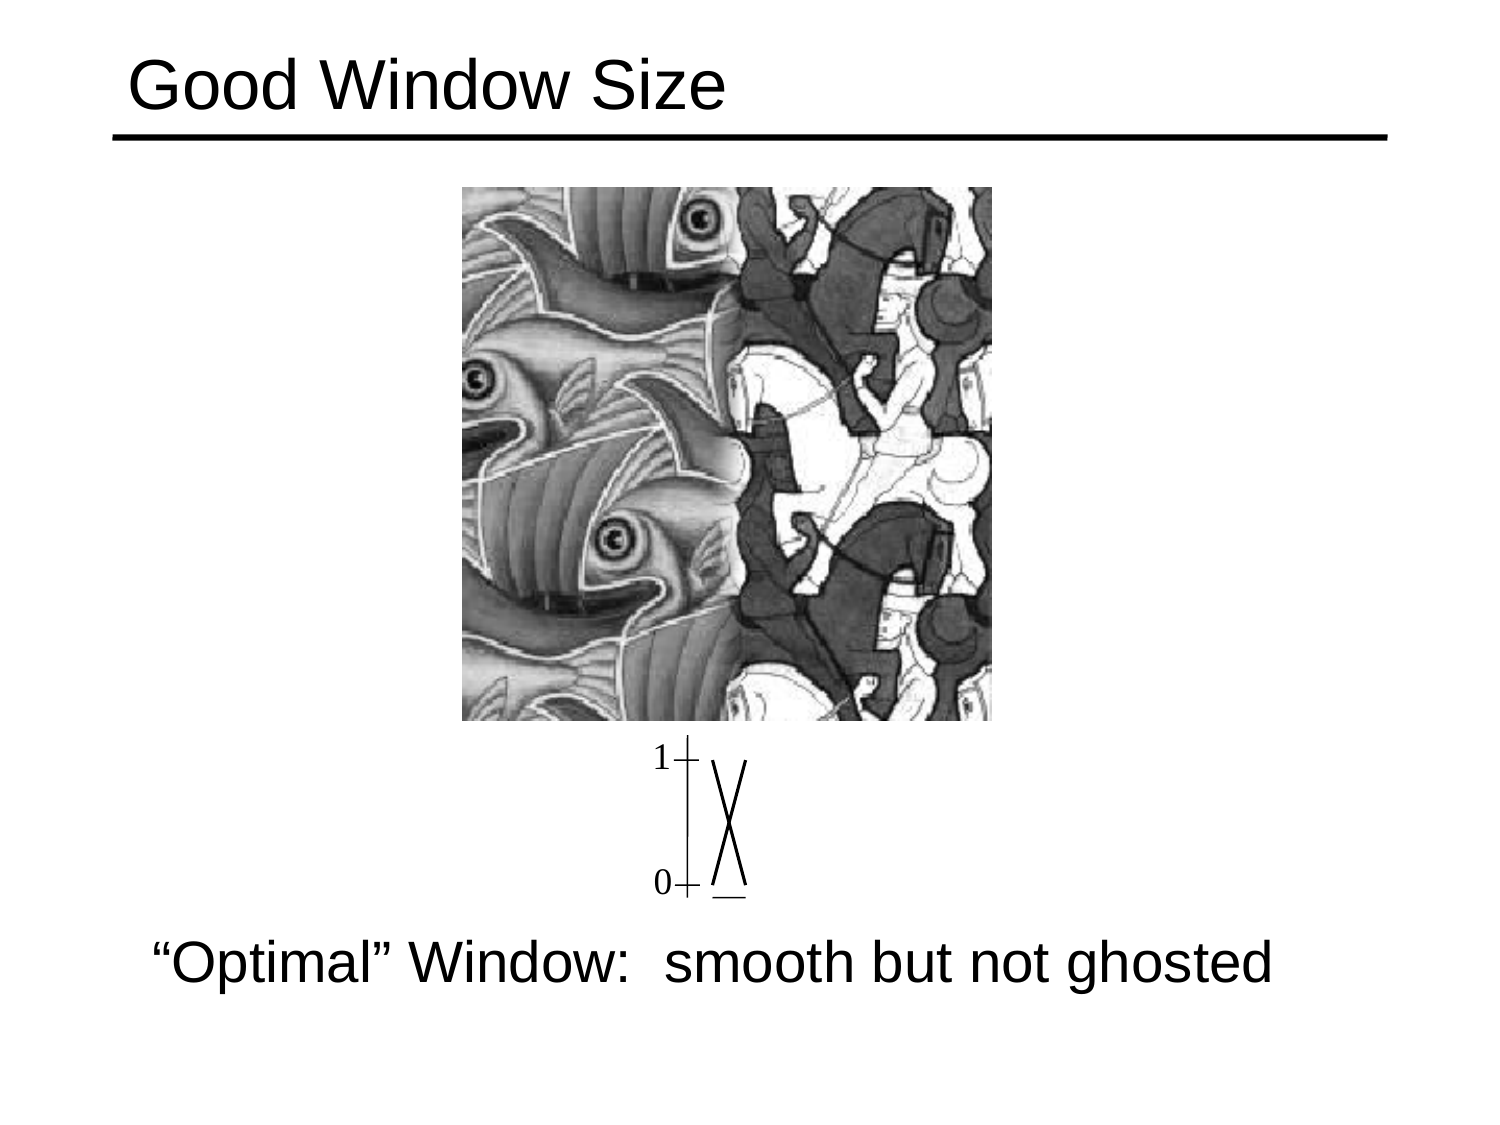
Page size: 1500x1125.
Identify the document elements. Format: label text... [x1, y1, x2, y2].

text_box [637, 724, 746, 911]
picture [462, 187, 992, 722]
title Good Window Size [112, 12, 1388, 150]
text_box “Optimal” Window: smooth but not ghosted [137, 924, 1413, 1088]
